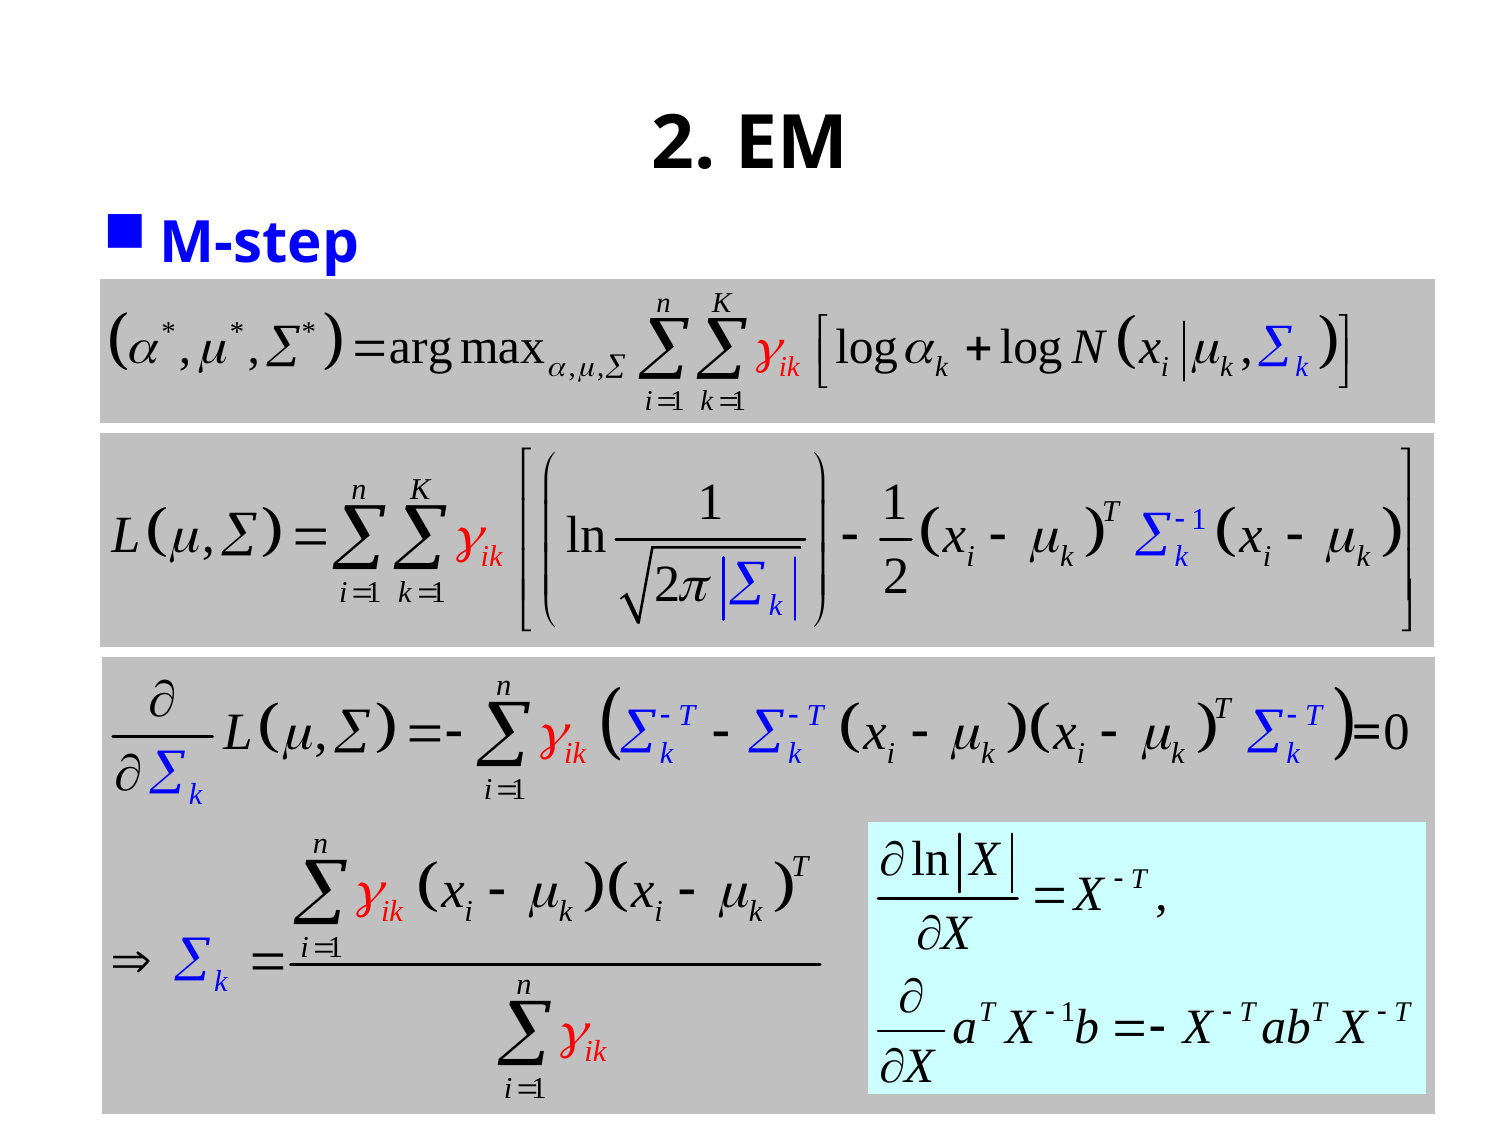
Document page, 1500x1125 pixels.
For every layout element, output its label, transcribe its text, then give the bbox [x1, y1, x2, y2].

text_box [102, 656, 1436, 1115]
list M-step [88, 196, 1439, 939]
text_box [867, 822, 1426, 1095]
title 2. EM [75, 45, 1425, 233]
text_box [100, 432, 1434, 647]
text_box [100, 278, 1436, 424]
